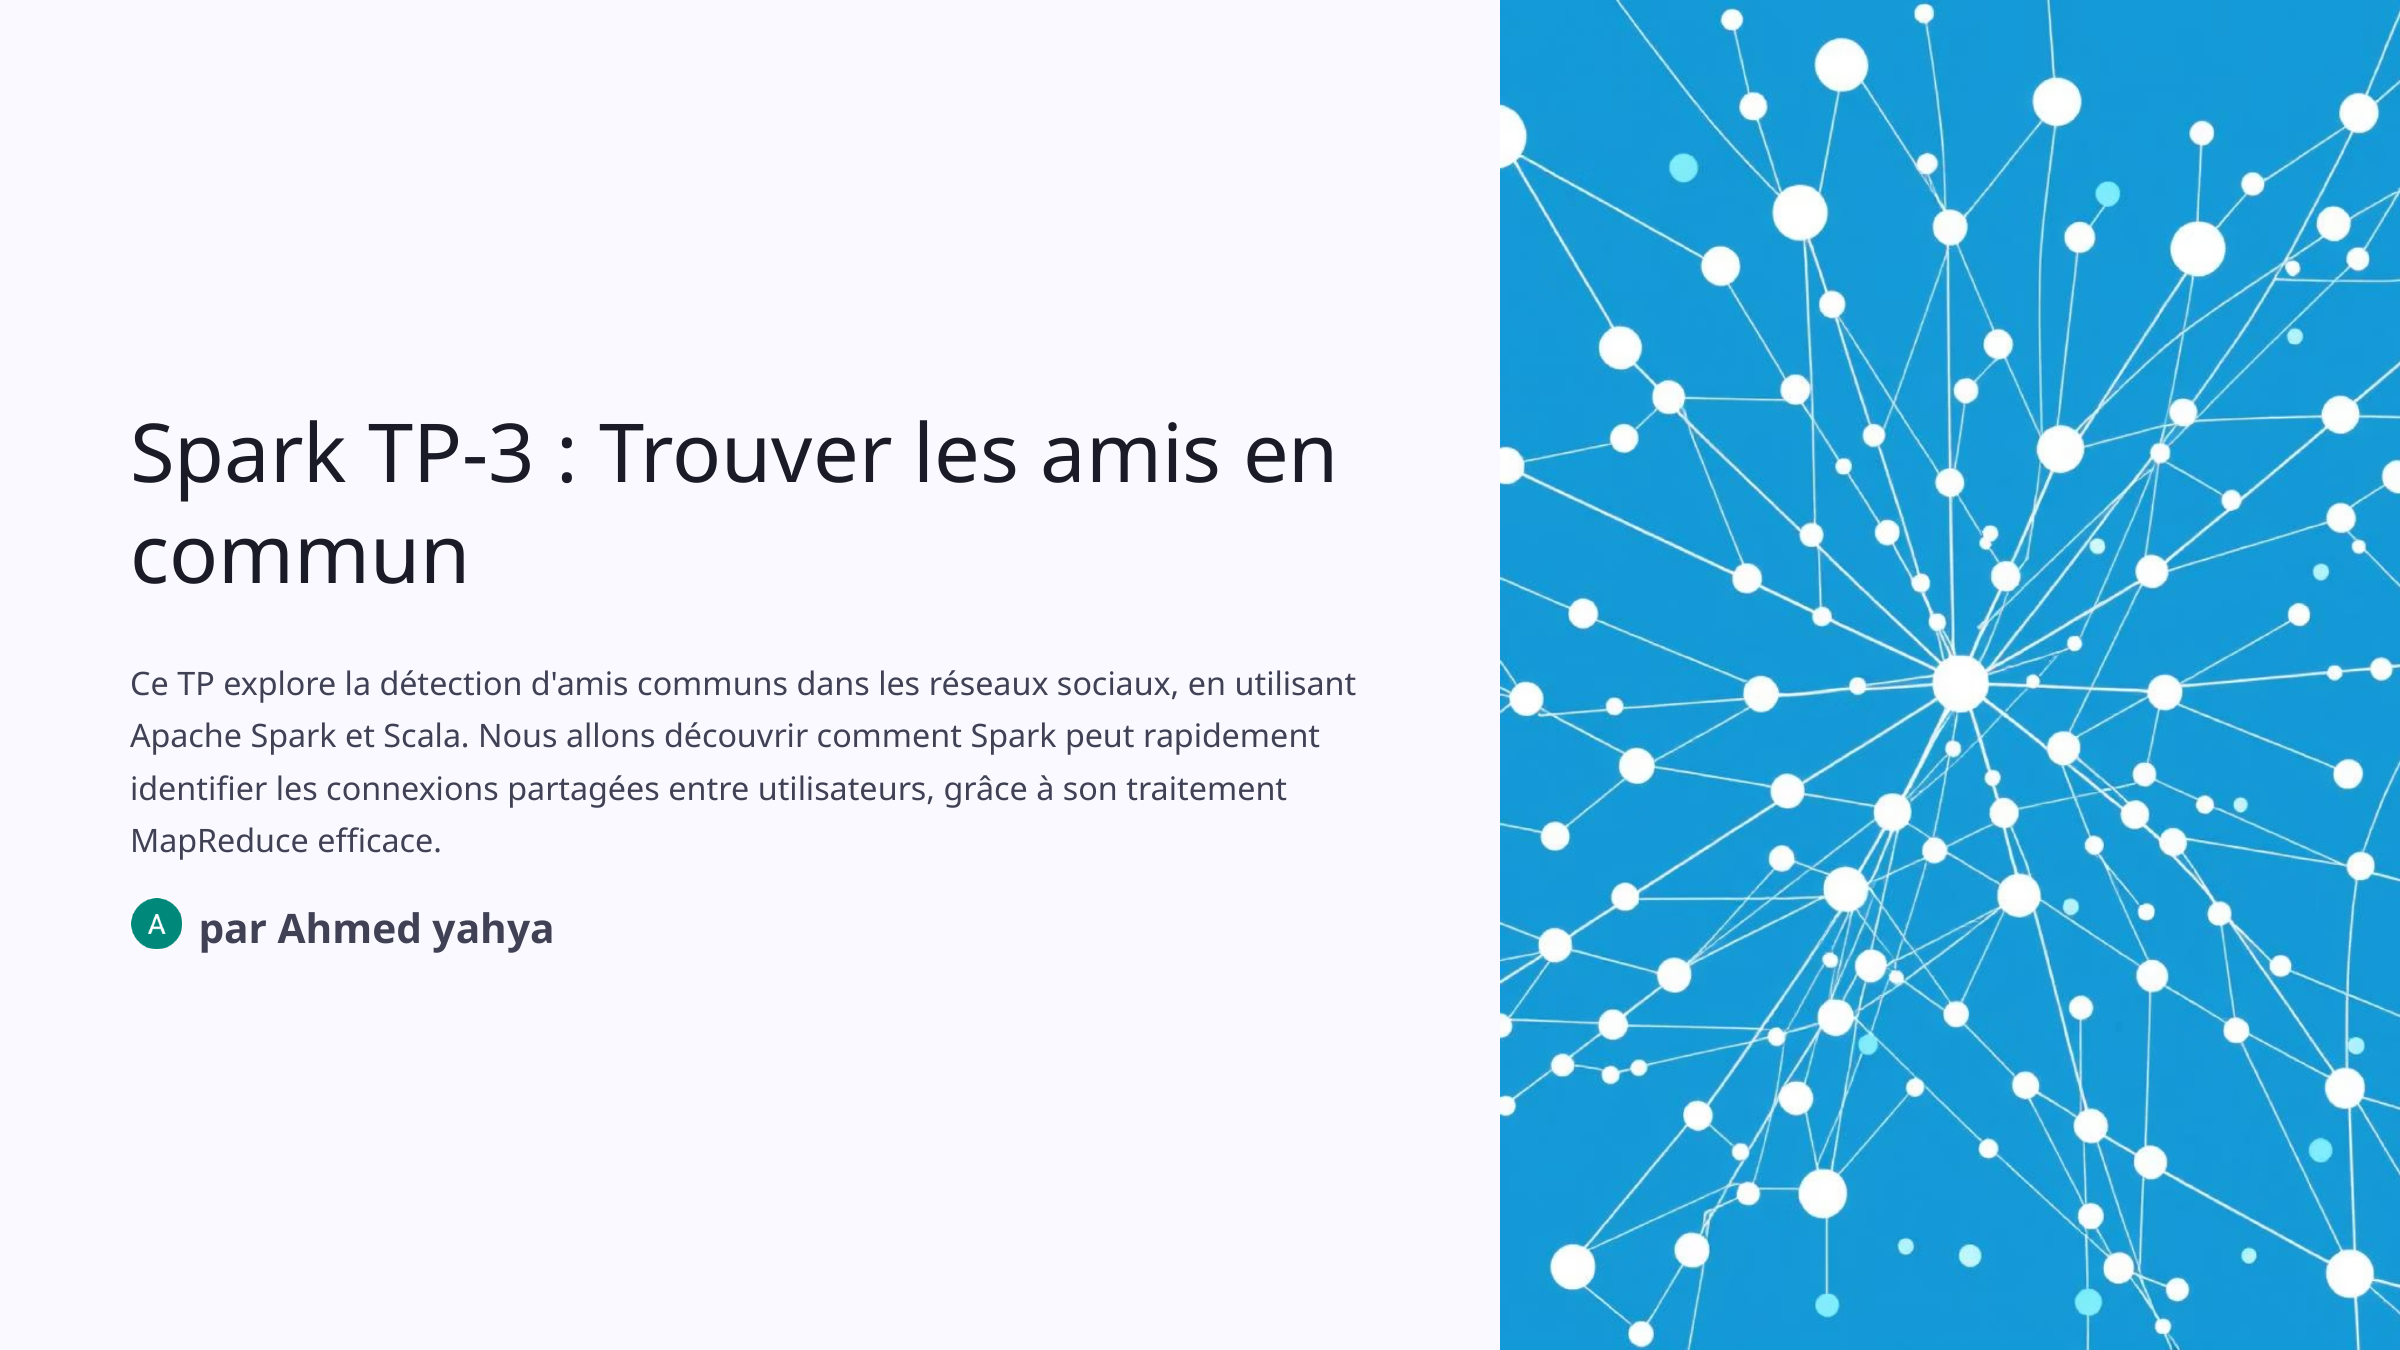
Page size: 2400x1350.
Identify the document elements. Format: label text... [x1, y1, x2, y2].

text_box Ce TP explore la détection d'amis communs dans les réseaux sociaux, en utilisant Apache Spark et Scala. Nous allons découvrir comment Spark peut rapidement identifier les connexions partagées entre utilisateurs, grâce à son traitement MapReduce efficace. [130, 650, 1370, 859]
text_box par Ahmed yahya [198, 895, 570, 953]
picture [1499, 0, 2400, 1350]
text_box Spark TP-3 : Trouver les amis en commun [130, 397, 1370, 602]
picture [2390, 866, 2400, 871]
picture [131, 898, 182, 949]
